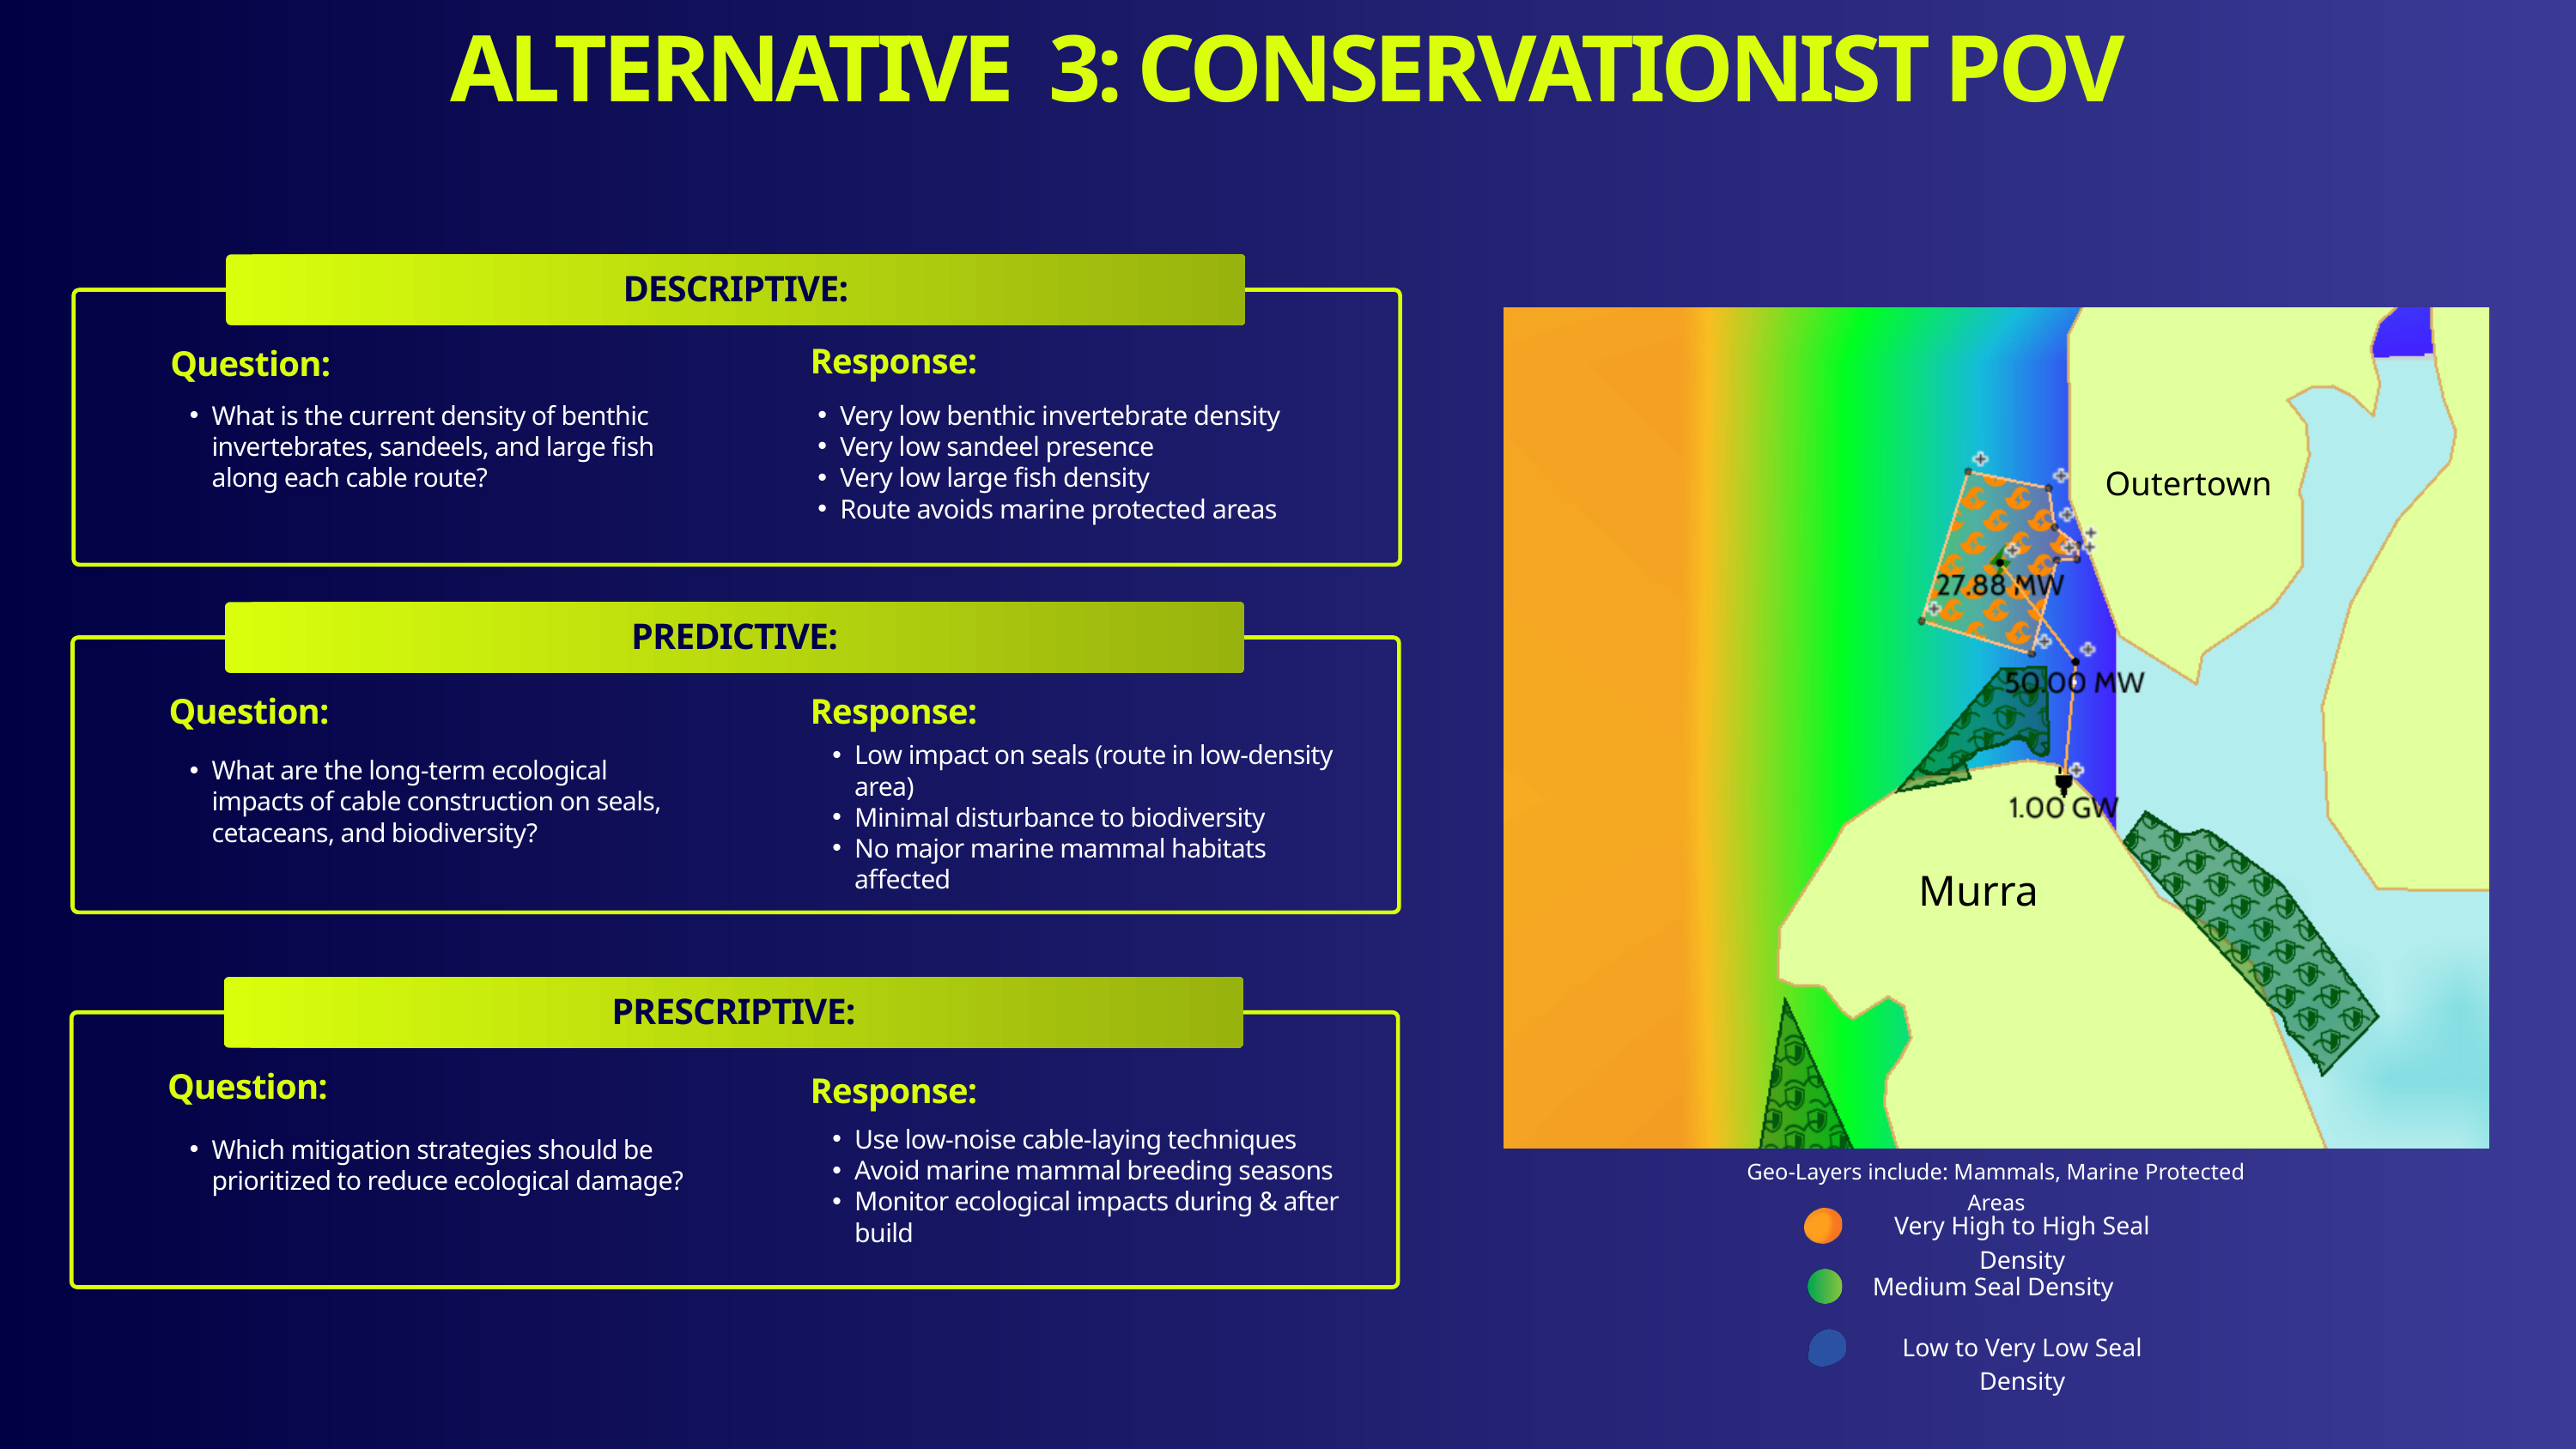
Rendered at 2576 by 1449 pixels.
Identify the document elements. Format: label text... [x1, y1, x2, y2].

text_box ALTERNATIVE 3: CONSERVATIONIST POV [384, 38, 2191, 121]
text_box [225, 254, 1246, 326]
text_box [73, 289, 1400, 566]
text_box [70, 1011, 1399, 1288]
text_box [1504, 307, 2489, 1149]
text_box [72, 637, 1400, 913]
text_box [1803, 1204, 2190, 1367]
text_box Outertown [2099, 456, 2279, 503]
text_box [224, 602, 1245, 674]
text_box Geo-Layers include: Mammals, Marine Protected Areas [1728, 1154, 2264, 1216]
text_box Murra [1917, 856, 2039, 915]
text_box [223, 976, 1244, 1048]
